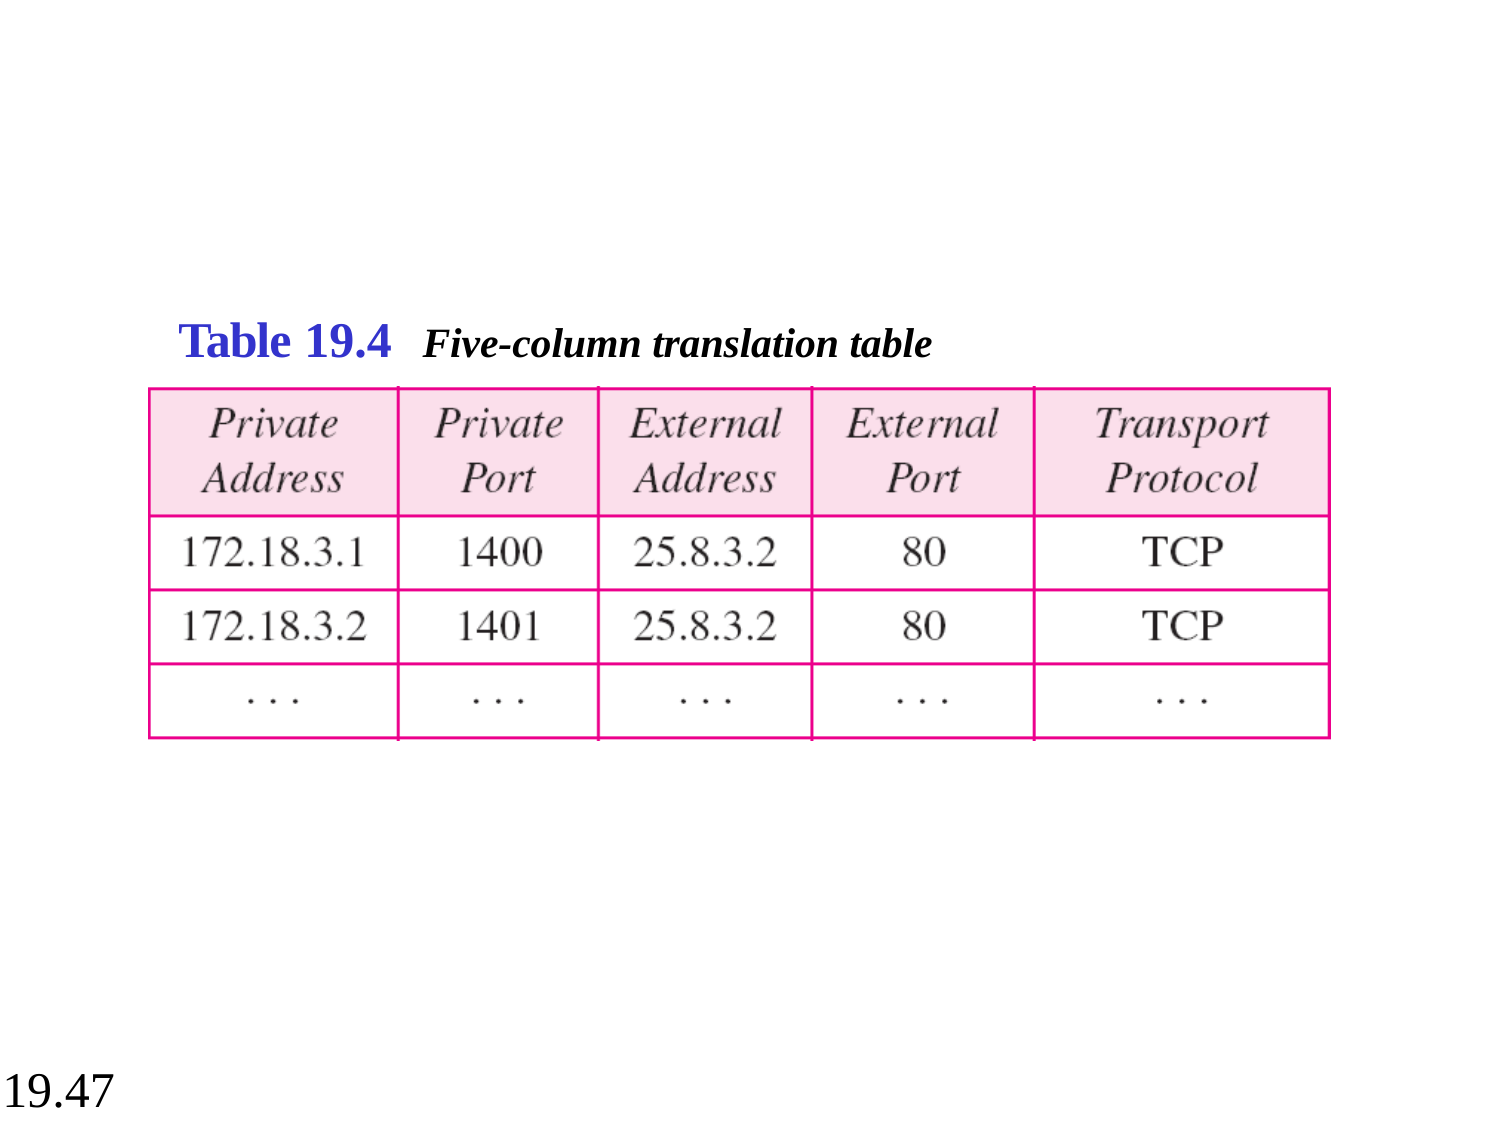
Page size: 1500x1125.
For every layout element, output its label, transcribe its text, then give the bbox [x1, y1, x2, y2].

text_box 19.47 [0, 1060, 121, 1125]
picture [148, 386, 1331, 741]
title Table 19.4 Five-column translation table [176, 305, 935, 384]
